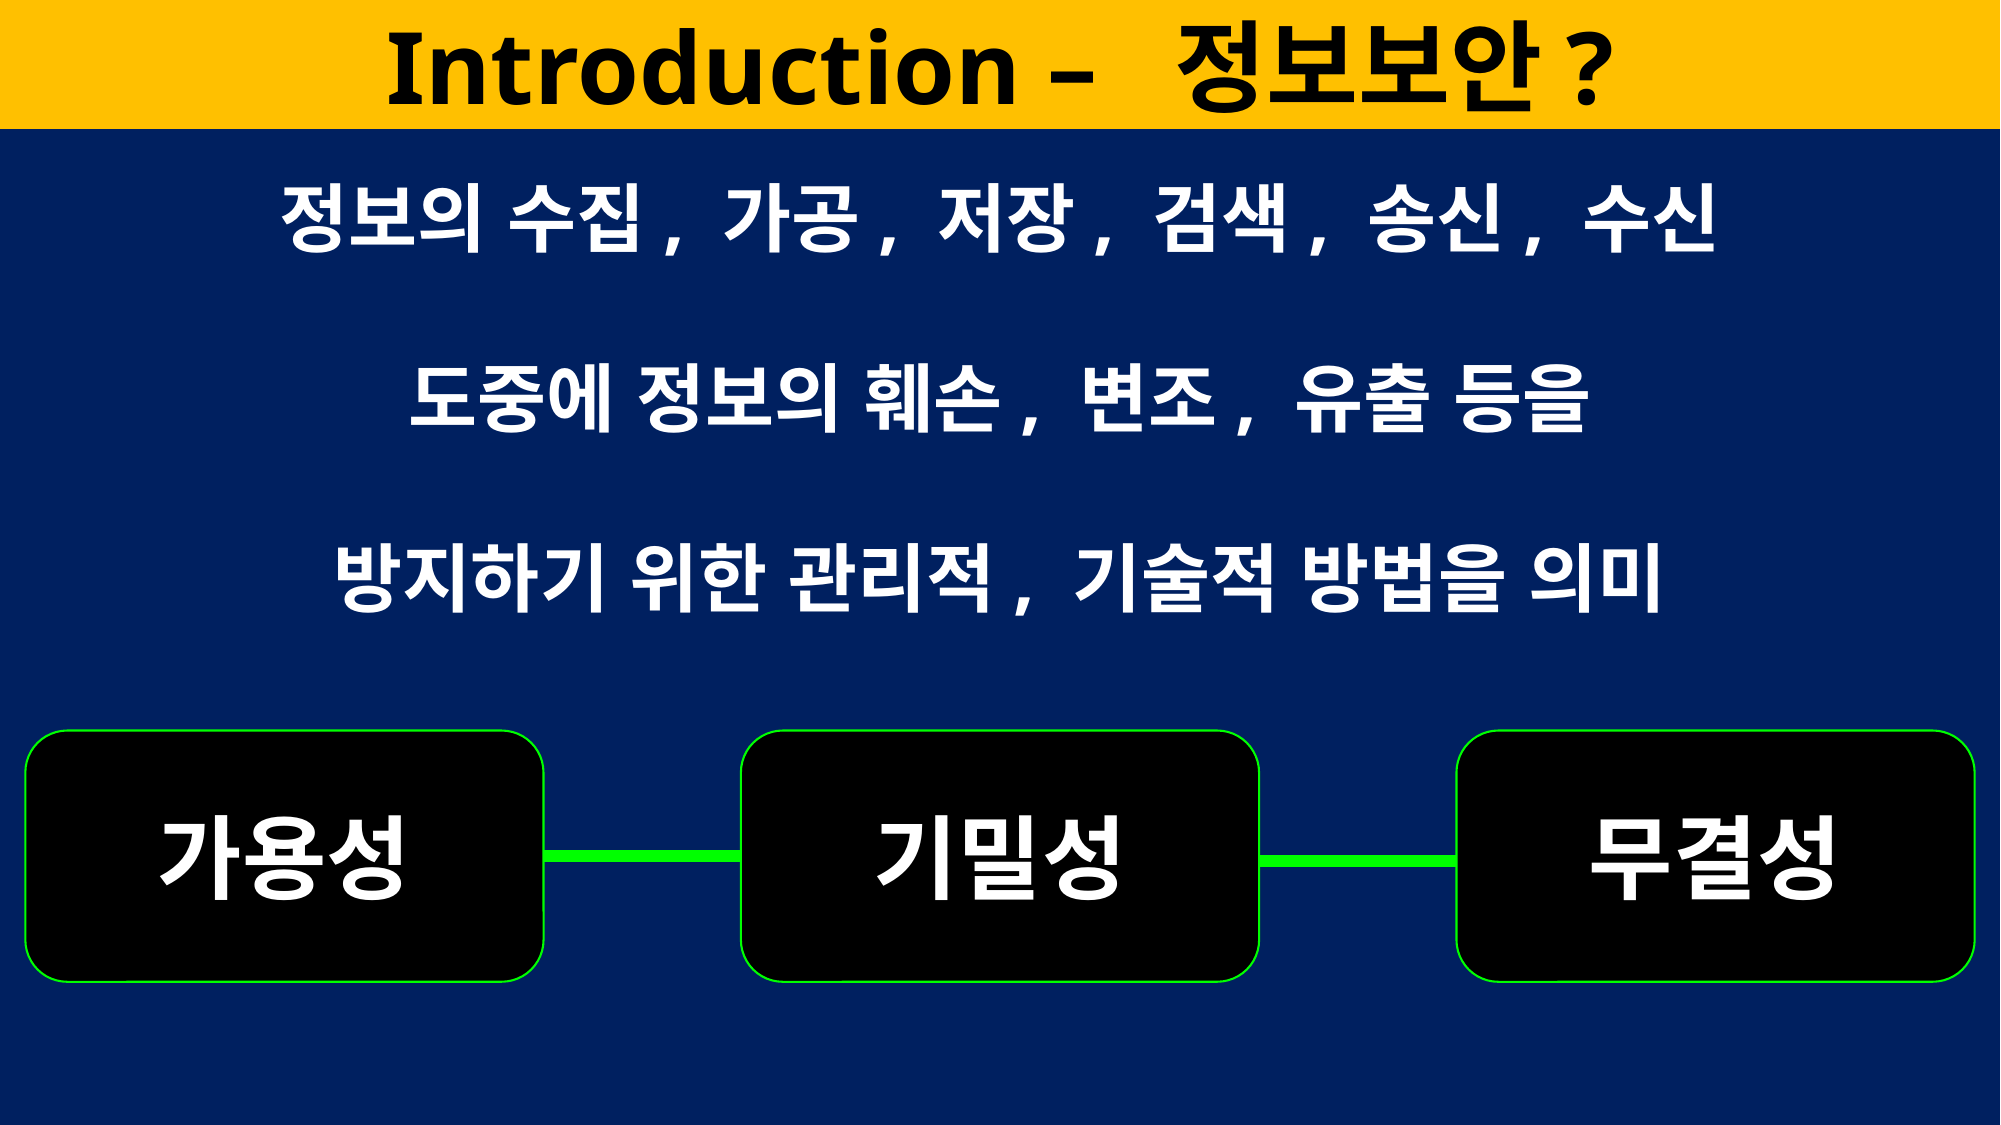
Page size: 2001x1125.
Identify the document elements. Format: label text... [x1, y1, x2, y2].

text_box 정보의 수집, 가공, 저장, 검색, 송신, 수신 도중에 정보의 훼손, 변조, 유출 등을 방지하기 위한 관리적, 기술적 방법을 의미 [255, 163, 1745, 629]
text_box 가용성 [24, 729, 545, 983]
text_box 무결성 [1455, 729, 1976, 983]
text_box 기밀성 [739, 729, 1261, 983]
text_box Introduction – 정보보안? [0, 0, 2000, 130]
